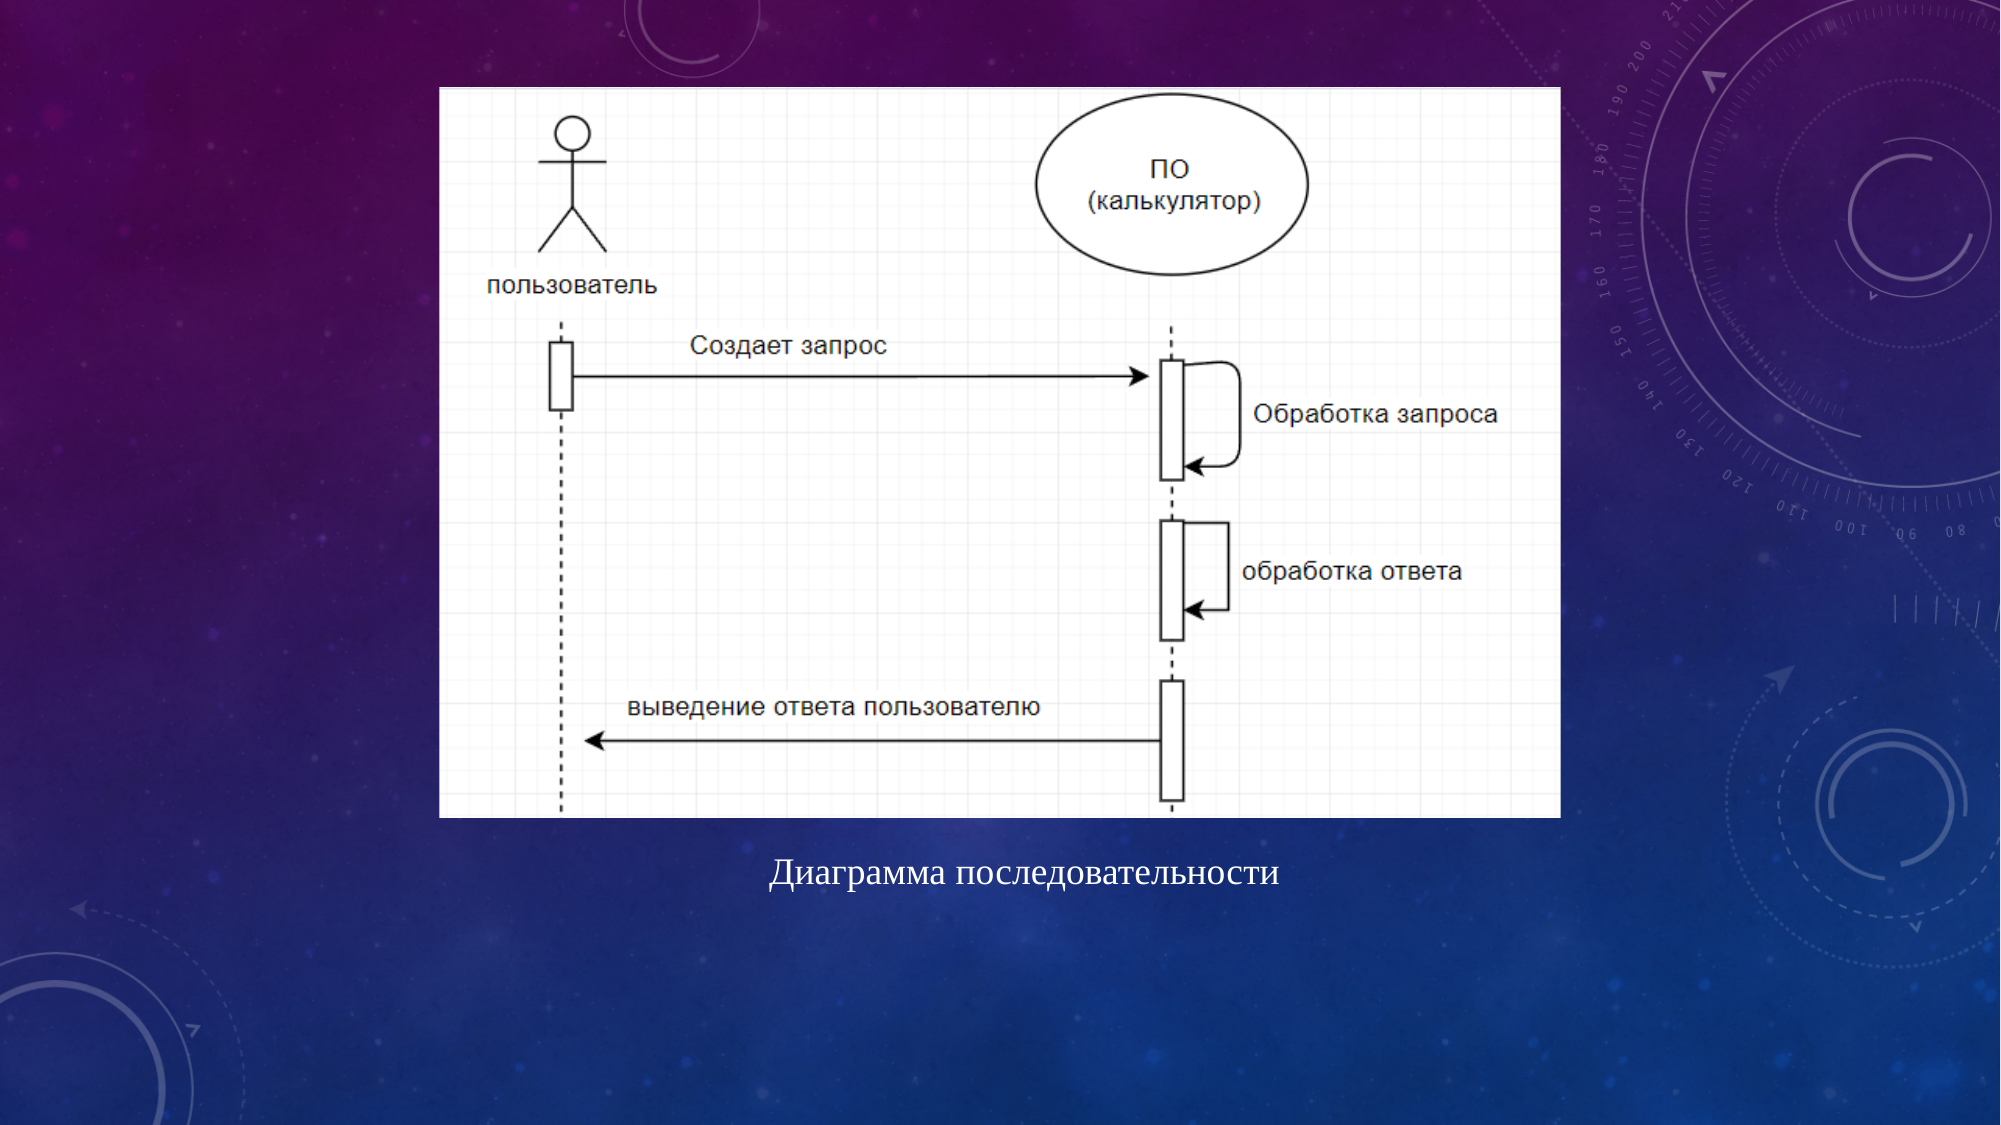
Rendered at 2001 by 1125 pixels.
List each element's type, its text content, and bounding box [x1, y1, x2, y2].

text_box Диаграмма последовательности [439, 827, 1420, 900]
picture [0, 0, 2001, 1125]
